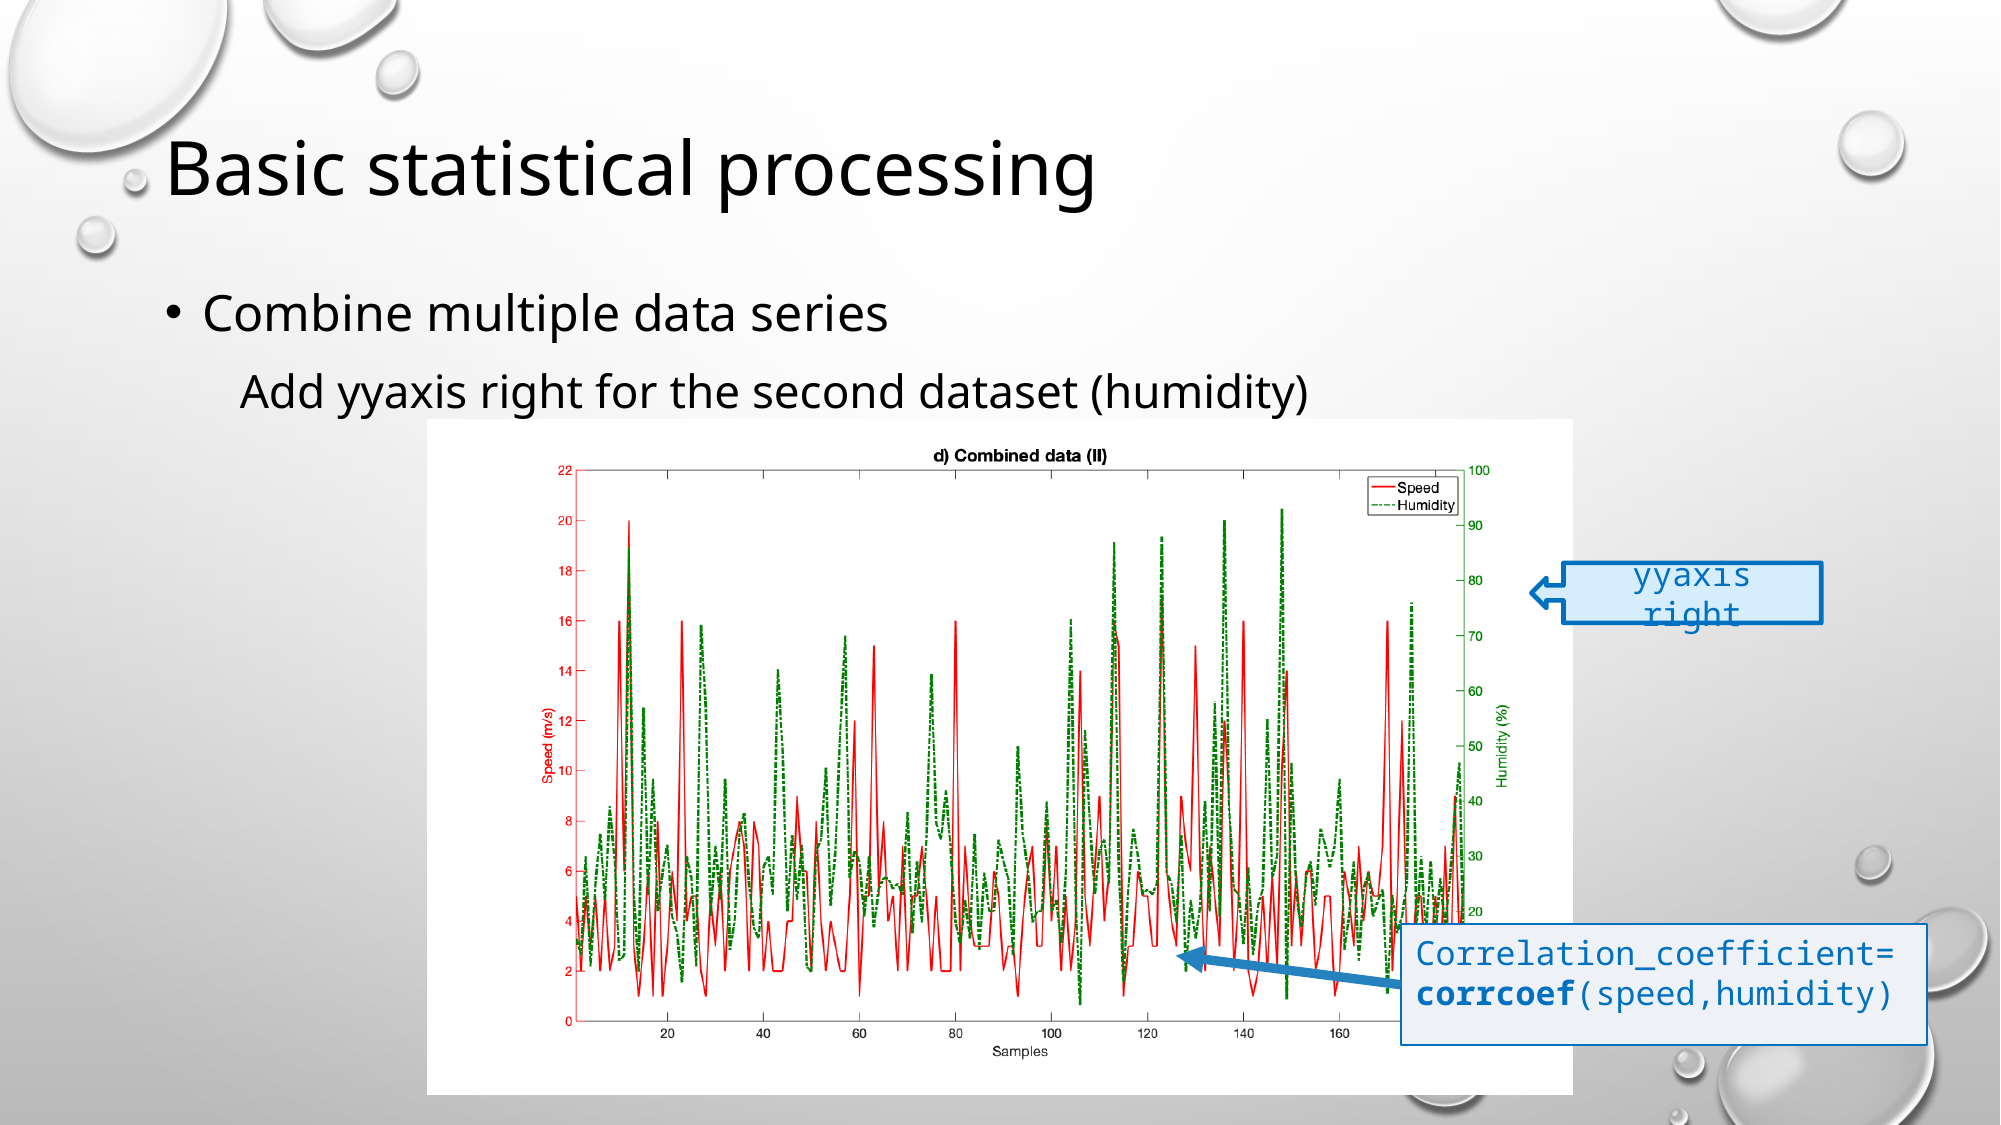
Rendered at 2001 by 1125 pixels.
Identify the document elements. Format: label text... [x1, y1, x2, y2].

text_box yyaxis right [1578, 561, 1823, 625]
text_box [1175, 955, 1401, 985]
text_box Correlation_coefficient= corrcoef(speed,humidity) [1578, 923, 1928, 1046]
picture [0, 0, 2000, 1125]
list Combine multiple data series Add yyaxis right for the second dataset (humidity) [149, 261, 1850, 1025]
title Basic statistical processing [149, 101, 1851, 242]
